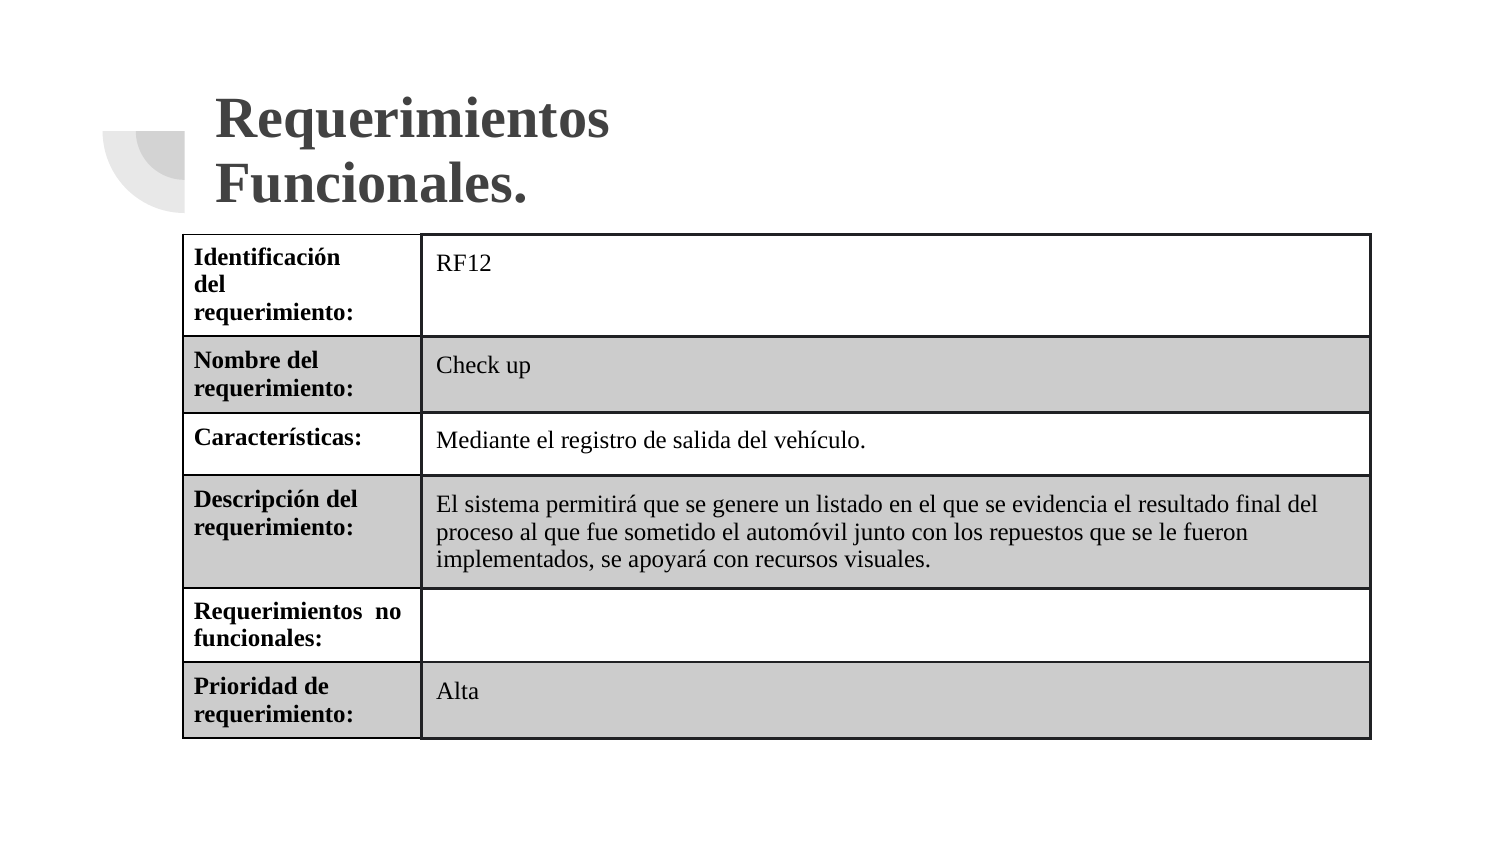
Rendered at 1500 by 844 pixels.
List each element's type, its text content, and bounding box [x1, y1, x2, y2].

table_cell [423, 590, 1369, 661]
table_cell Alta [423, 663, 1369, 737]
table_header RF12 [423, 236, 1369, 335]
table_cell Check up [423, 338, 1369, 411]
table_cell Características: [184, 414, 420, 474]
table_cell Nombre del requerimiento: [184, 337, 420, 412]
table_cell Mediante el registro de salida del vehículo. [423, 414, 1369, 474]
table_cell El sistema permitirá que se genere un listado en el que se evidencia el resultado final del proceso al que fue sometido el automóvil junto con los repuestos que se le fueron implementados, se apoyará con recursos visuales. [423, 477, 1369, 587]
table_header Identificación del requerimiento: [184, 235, 420, 335]
table_cell Requerimientos no funcionales: [184, 589, 420, 661]
table_cell Descripción del requerimiento: [184, 476, 420, 587]
table_cell Prioridad de requerimiento: [184, 663, 420, 737]
title Requerimientos Funcionales. [200, 70, 1354, 234]
